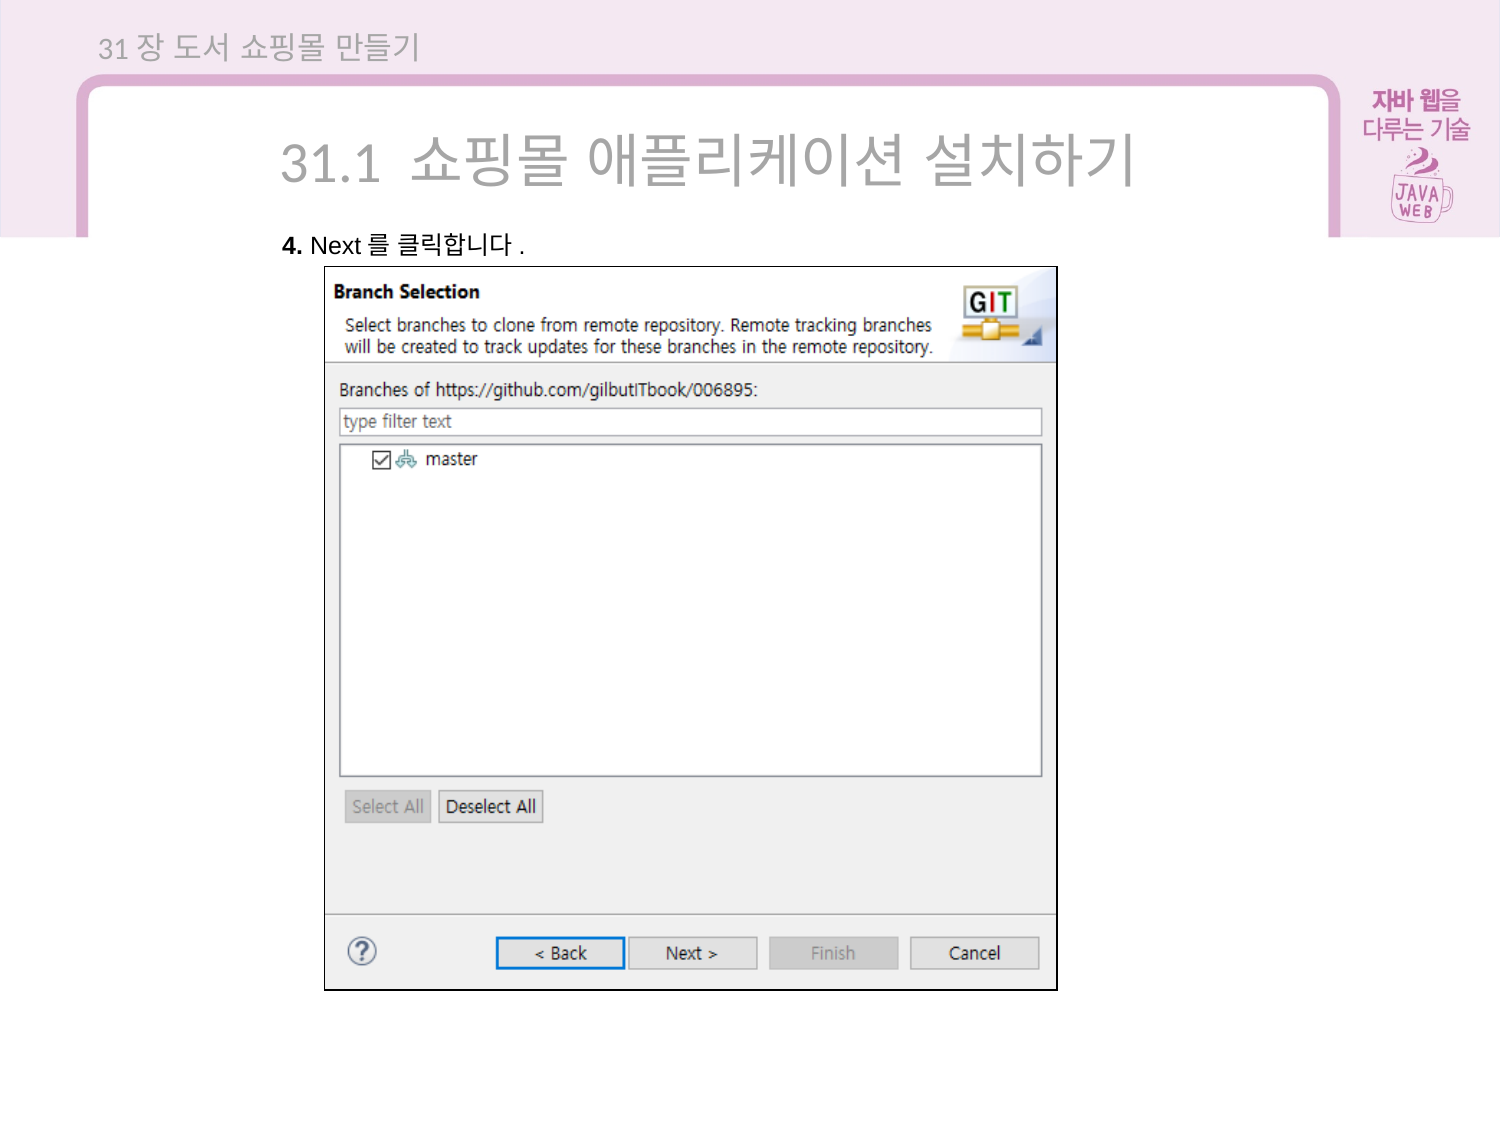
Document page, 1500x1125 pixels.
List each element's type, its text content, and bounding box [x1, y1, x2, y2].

text_box 31.1 쇼핑몰 애플리케이션 설치하기 [96, 117, 1321, 202]
text_box 31장 도서 쇼핑몰 만들기 [82, 0, 1133, 74]
text_box 4. Next를 클릭합니다. [267, 221, 1158, 267]
picture [0, 0, 1500, 1125]
